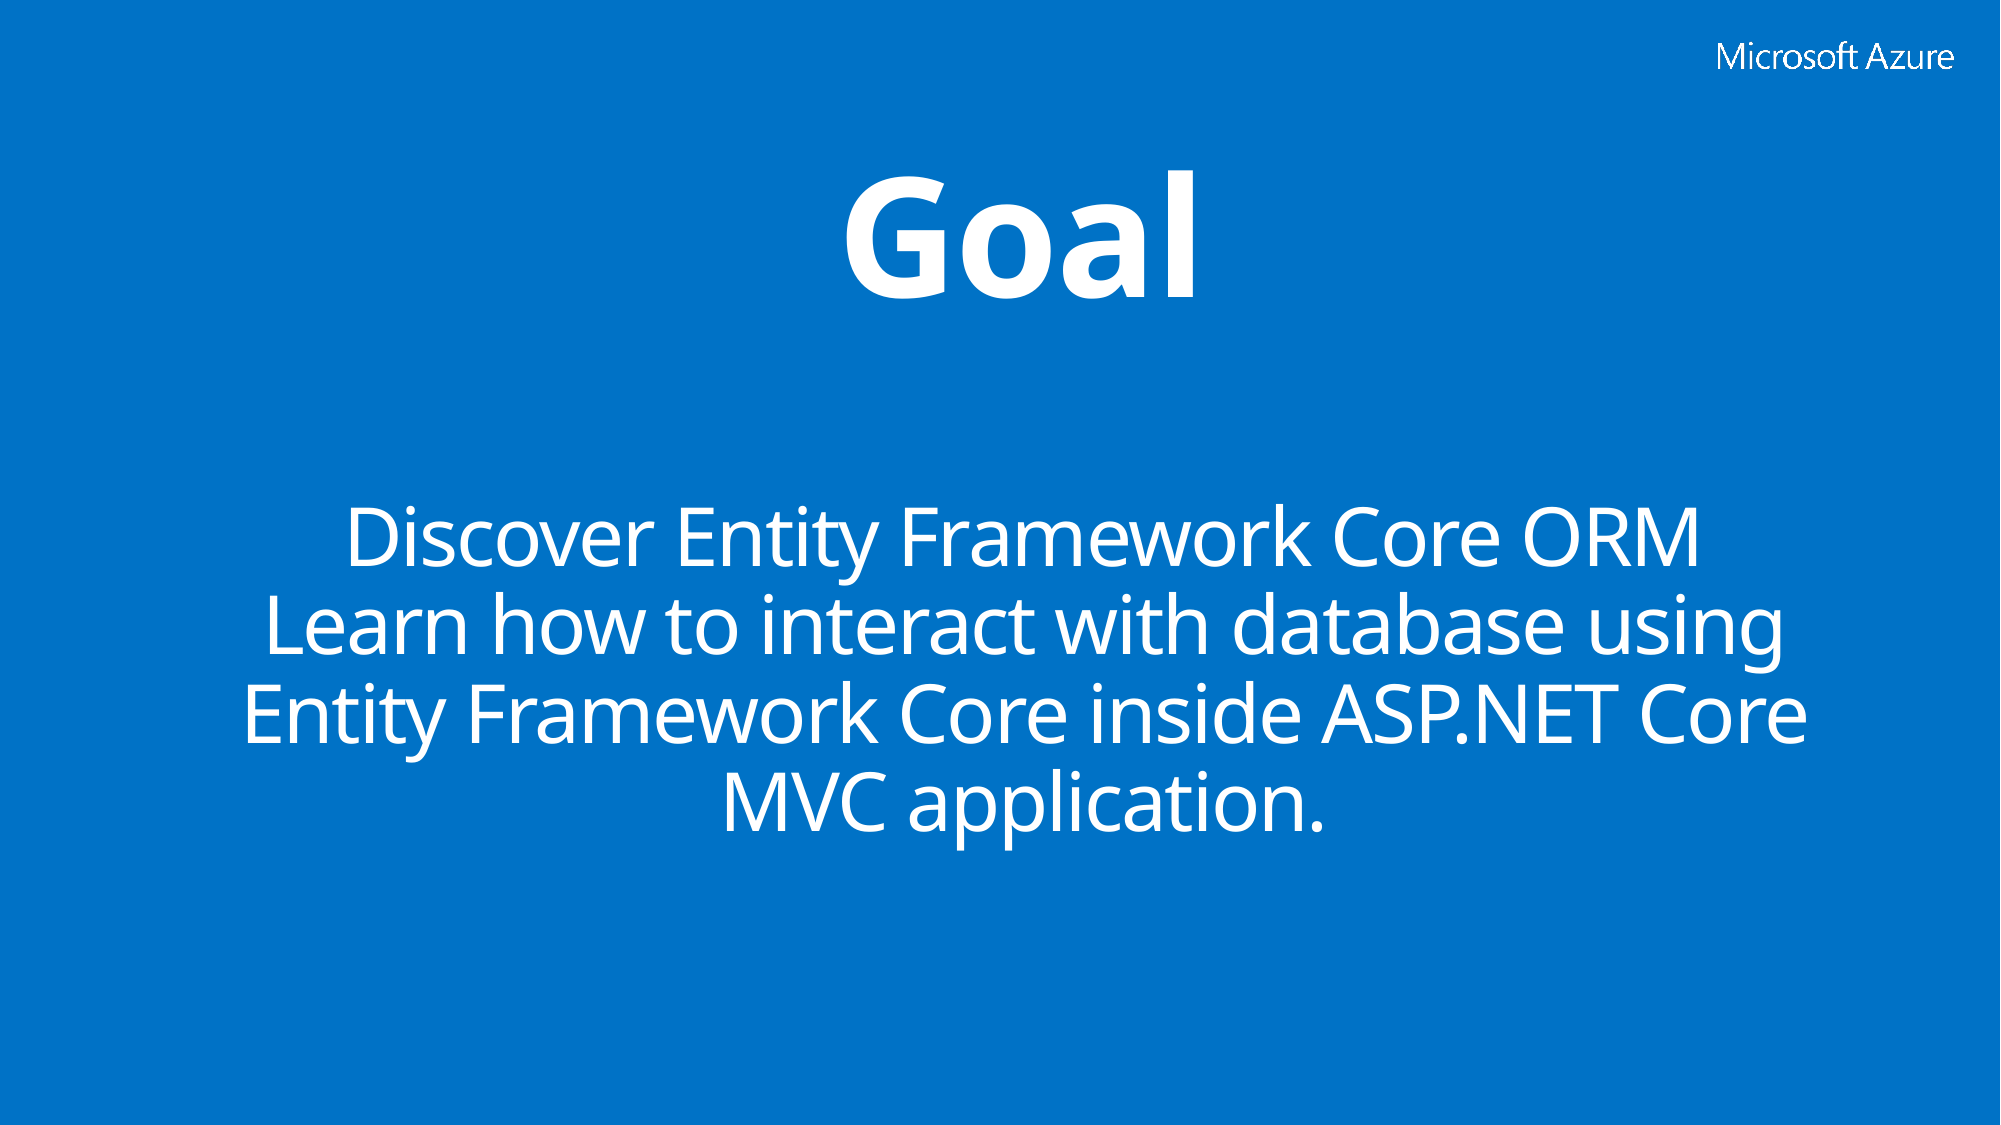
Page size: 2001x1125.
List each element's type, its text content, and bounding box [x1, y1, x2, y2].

text_box Discover Entity Framework Core ORM Learn how to interact with database using Entity Framework Core inside ASP.NET Core MVC application. [144, 488, 1904, 1029]
picture [1699, 24, 1972, 87]
title Goal [142, 145, 1902, 342]
